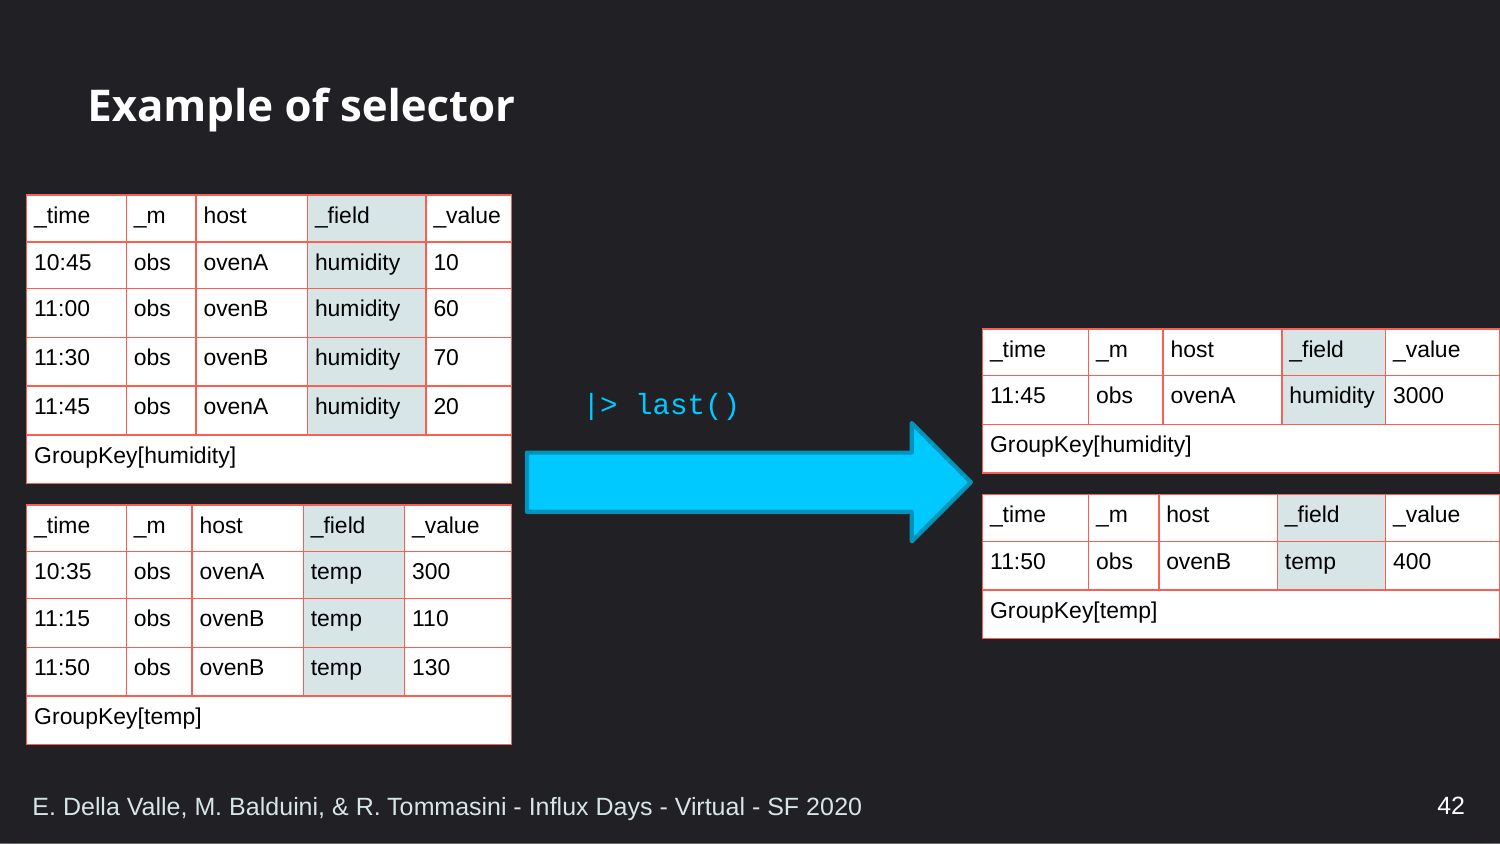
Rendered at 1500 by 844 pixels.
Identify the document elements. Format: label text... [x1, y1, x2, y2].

table_header _value [405, 506, 511, 551]
table_cell obs [127, 599, 191, 647]
table_cell ovenB [193, 648, 303, 695]
table_cell GroupKey[humidity] [983, 425, 1499, 472]
table_header _value [1386, 495, 1499, 541]
table_cell temp [1278, 542, 1385, 589]
table_cell humidity [308, 289, 425, 337]
table_header _field [308, 196, 425, 241]
table_cell GroupKey[temp] [983, 591, 1499, 638]
table_cell 70 [427, 338, 511, 385]
footer E. Della Valle, M. Balduini, & R. Tommasini - Influx Days - Virtual - SF 2020 [17, 783, 1135, 828]
table_cell humidity [308, 387, 425, 434]
table_cell obs [127, 552, 191, 598]
table_header _field [1278, 495, 1385, 541]
table_cell humidity [1283, 376, 1385, 424]
table_cell 11:15 [27, 599, 126, 647]
table_cell obs [1089, 376, 1162, 424]
table_header _field [1283, 330, 1385, 375]
table_cell temp [304, 599, 404, 647]
table_cell GroupKey[humidity] [27, 436, 511, 483]
table_cell 20 [427, 387, 511, 434]
table_cell obs [127, 338, 195, 385]
table_cell GroupKey[temp] [27, 697, 511, 744]
table_cell humidity [308, 243, 425, 288]
table_header _field [304, 506, 404, 551]
table_cell ovenB [197, 338, 307, 385]
table_header _m [127, 196, 195, 241]
table_cell 10 [427, 243, 511, 288]
table_cell ovenA [193, 552, 303, 598]
table_cell 130 [405, 648, 511, 695]
table_cell obs [127, 648, 191, 695]
table_cell 10:35 [27, 552, 126, 598]
table_cell ovenB [197, 289, 307, 337]
table_cell obs [127, 243, 195, 288]
table_cell obs [1089, 542, 1158, 589]
table_cell 11:00 [27, 289, 126, 337]
table_header host [1160, 495, 1277, 541]
table_cell ovenA [197, 243, 307, 288]
table_cell 11:50 [27, 648, 126, 695]
table_cell 300 [405, 552, 511, 598]
slide_number 42 [1142, 782, 1481, 828]
table_cell 11:50 [983, 542, 1088, 589]
table_header host [197, 196, 307, 241]
table_cell 10:45 [27, 243, 126, 288]
text_box [524, 428, 973, 544]
text_box |> last() [567, 357, 956, 428]
table_cell 11:45 [27, 387, 126, 434]
table_cell obs [127, 387, 195, 434]
title Example of selector [76, 59, 1423, 156]
table_header _value [427, 196, 511, 241]
table_cell temp [304, 552, 404, 598]
table_cell 60 [427, 289, 511, 337]
table_header host [193, 506, 303, 551]
table_header _m [127, 506, 191, 551]
table_cell temp [304, 648, 404, 695]
table_header _m [1089, 330, 1162, 375]
table_cell obs [127, 289, 195, 337]
table_header _time [983, 330, 1088, 375]
table_header _time [27, 506, 126, 551]
table_cell 400 [1386, 542, 1499, 589]
table_header _m [1089, 495, 1158, 541]
table_header _time [27, 196, 126, 241]
table_cell ovenA [197, 387, 307, 434]
table_cell ovenB [1160, 542, 1277, 589]
table_cell 11:45 [983, 376, 1088, 424]
table_header host [1164, 330, 1281, 375]
table_header _time [983, 495, 1088, 541]
table_cell 110 [405, 599, 511, 647]
table_cell ovenB [193, 599, 303, 647]
table_header _value [1386, 330, 1499, 375]
table_cell 3000 [1386, 376, 1499, 424]
table_cell 11:30 [27, 338, 126, 385]
table_cell ovenA [1164, 376, 1281, 424]
table_cell humidity [308, 338, 425, 385]
